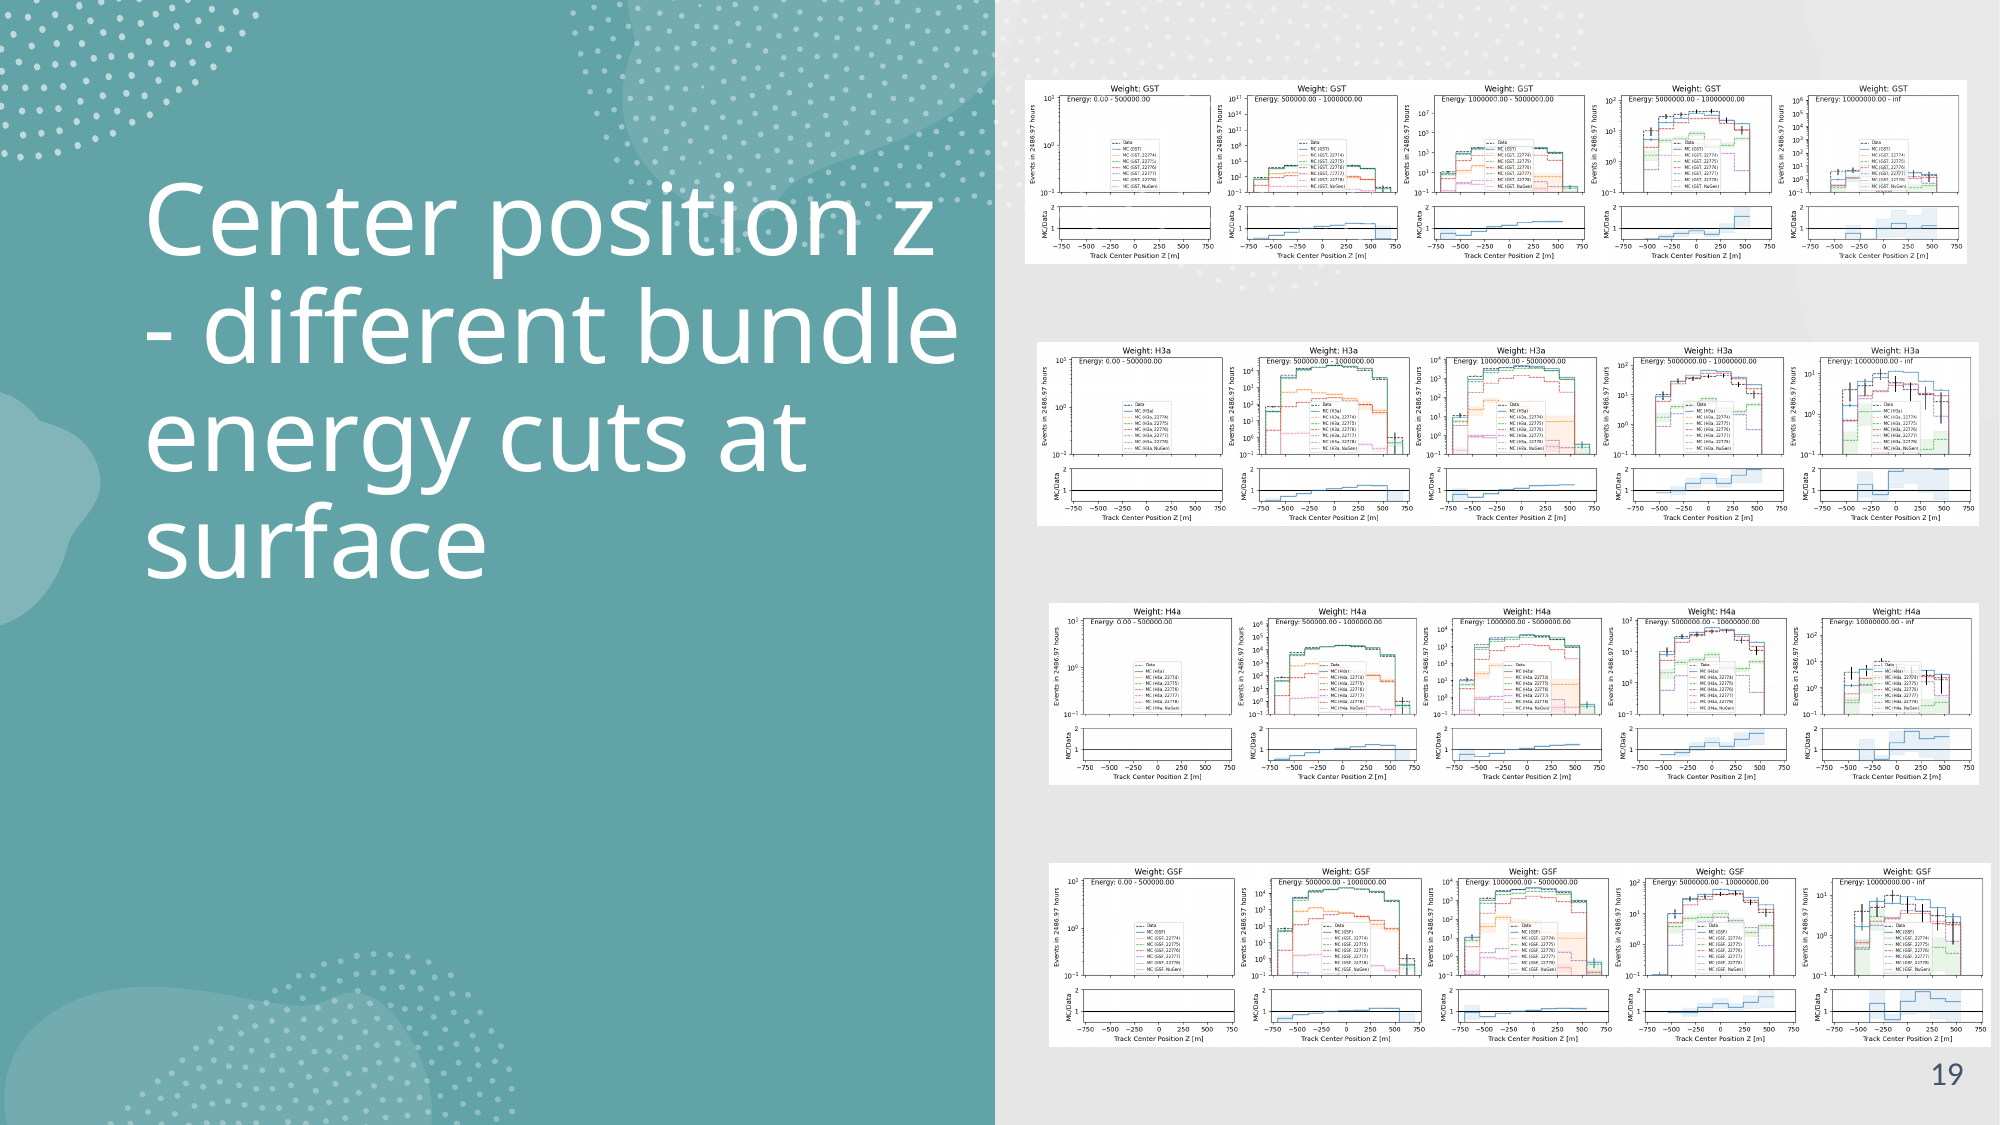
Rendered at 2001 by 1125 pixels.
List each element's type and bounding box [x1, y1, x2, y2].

text_box [0, 0, 2000, 1125]
